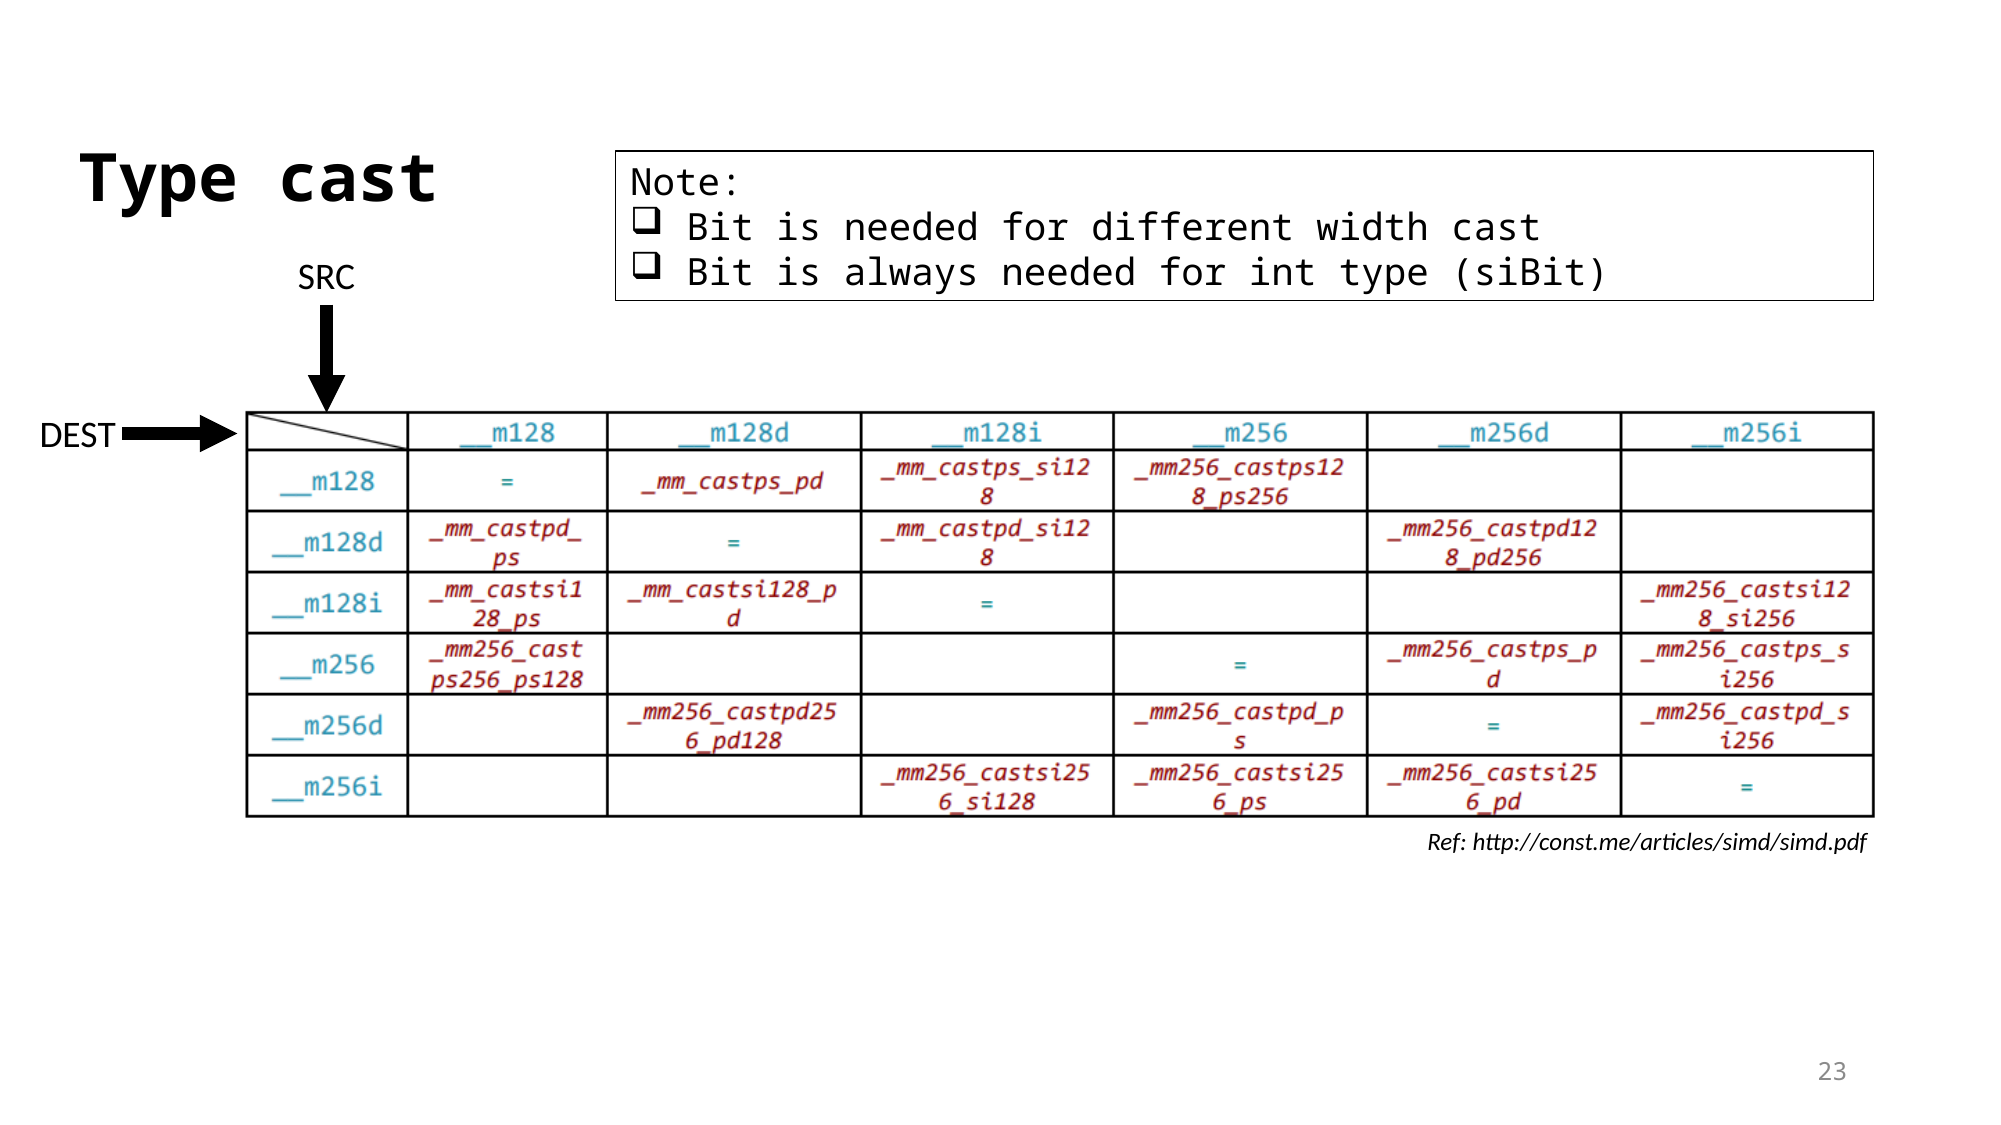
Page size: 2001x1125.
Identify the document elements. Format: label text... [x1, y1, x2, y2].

text_box Note: Bit is needed for different width cast Bit is always needed for int type (siBit) [615, 150, 1874, 301]
picture [236, 396, 1893, 829]
text_box DEST [24, 403, 176, 463]
text_box SRC [283, 244, 371, 305]
slide_number 23 [1412, 1042, 1863, 1103]
text_box Type cast [64, 127, 1065, 222]
text_box Ref: http://const.me/articles/simd/simd.pdf [1412, 818, 1903, 864]
